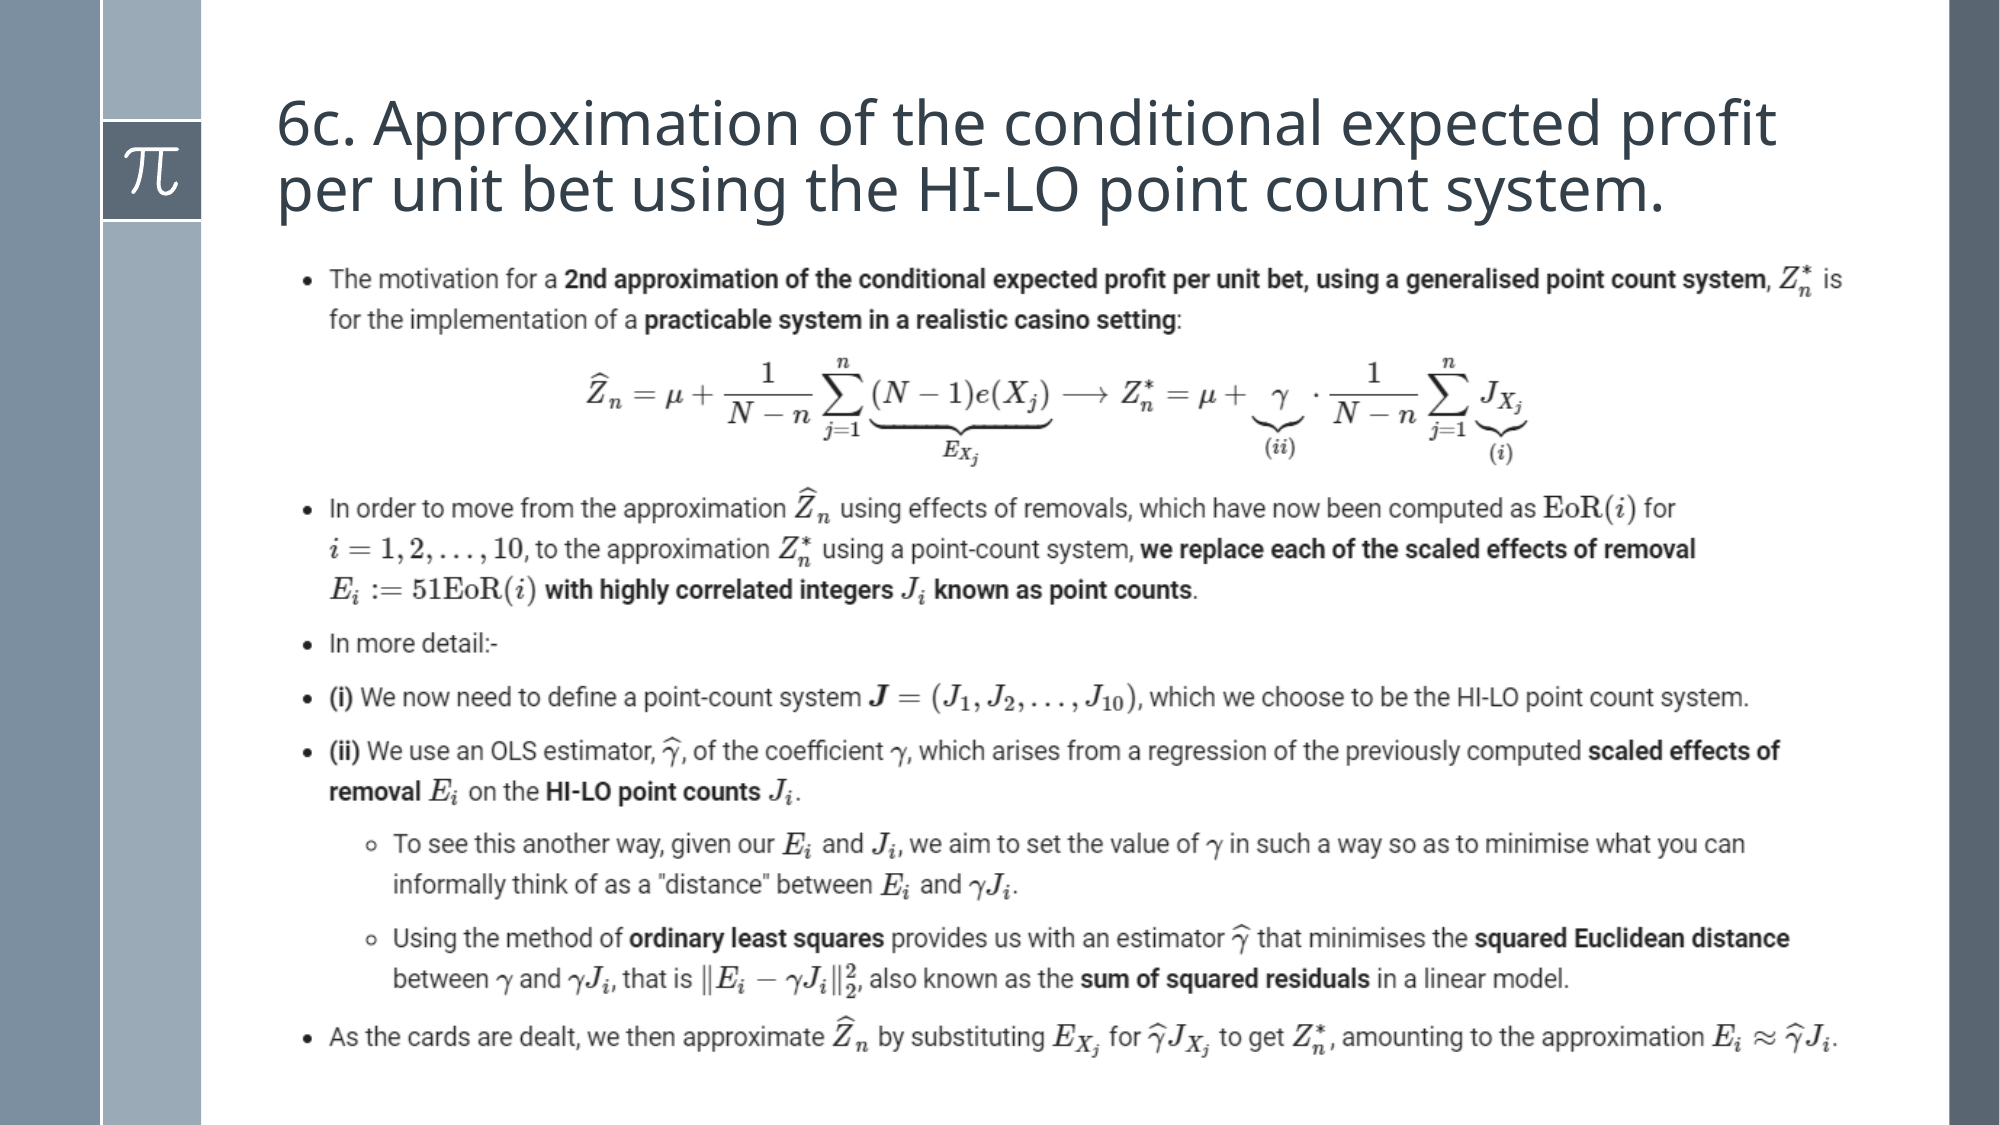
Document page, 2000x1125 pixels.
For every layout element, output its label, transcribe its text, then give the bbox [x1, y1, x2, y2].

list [280, 255, 1848, 1068]
title 6c. Approximation of the conditional expected profit per unit bet using the HI-LO point count system. [261, 29, 1867, 233]
